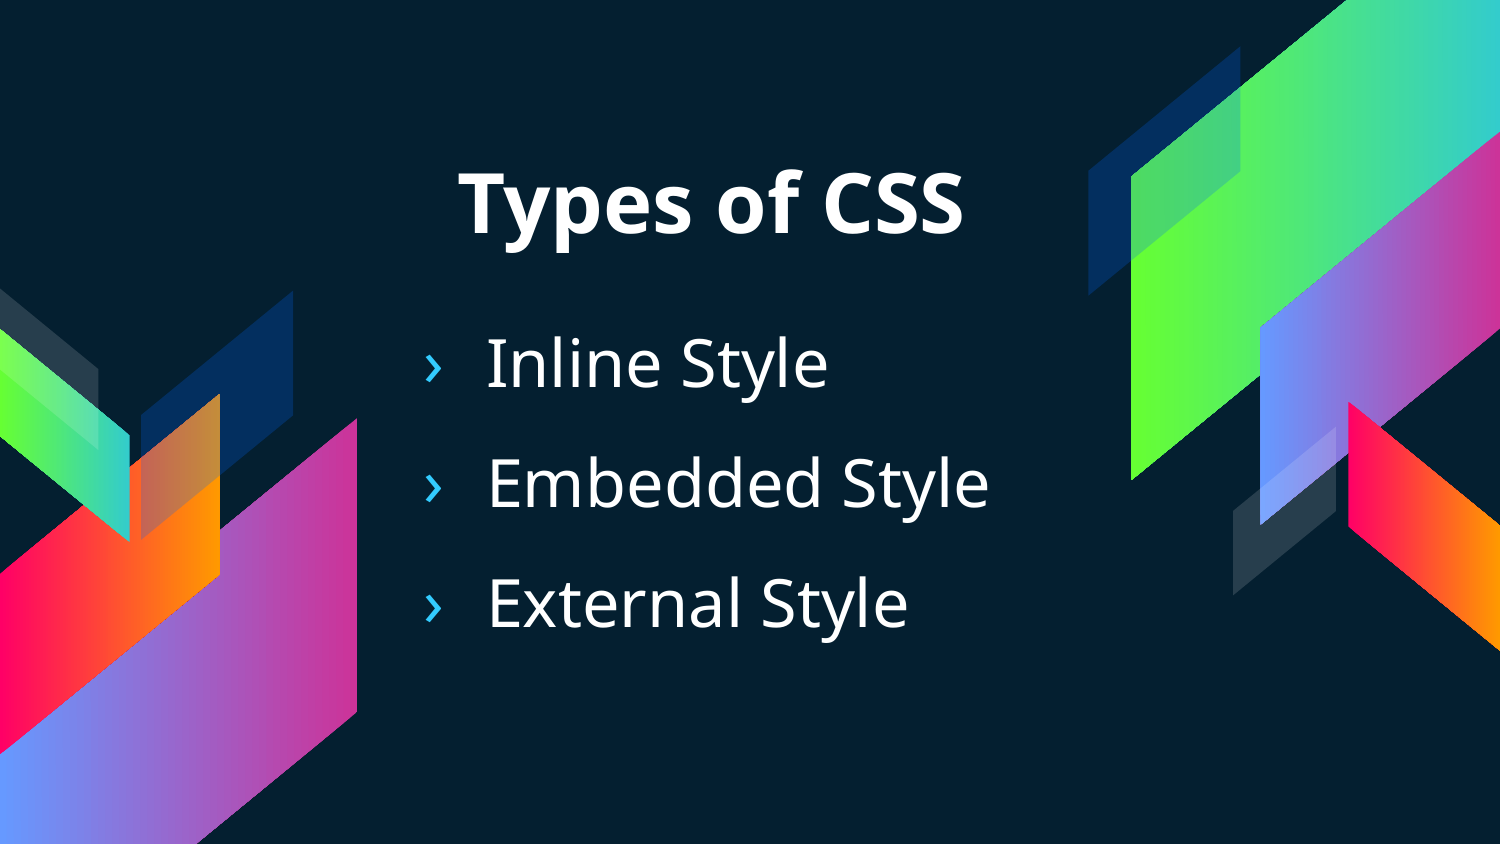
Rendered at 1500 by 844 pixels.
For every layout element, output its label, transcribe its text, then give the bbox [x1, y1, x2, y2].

title Types of CSS [396, 75, 1028, 265]
text_box Inline Style Embedded Style External Style [396, 265, 1066, 674]
